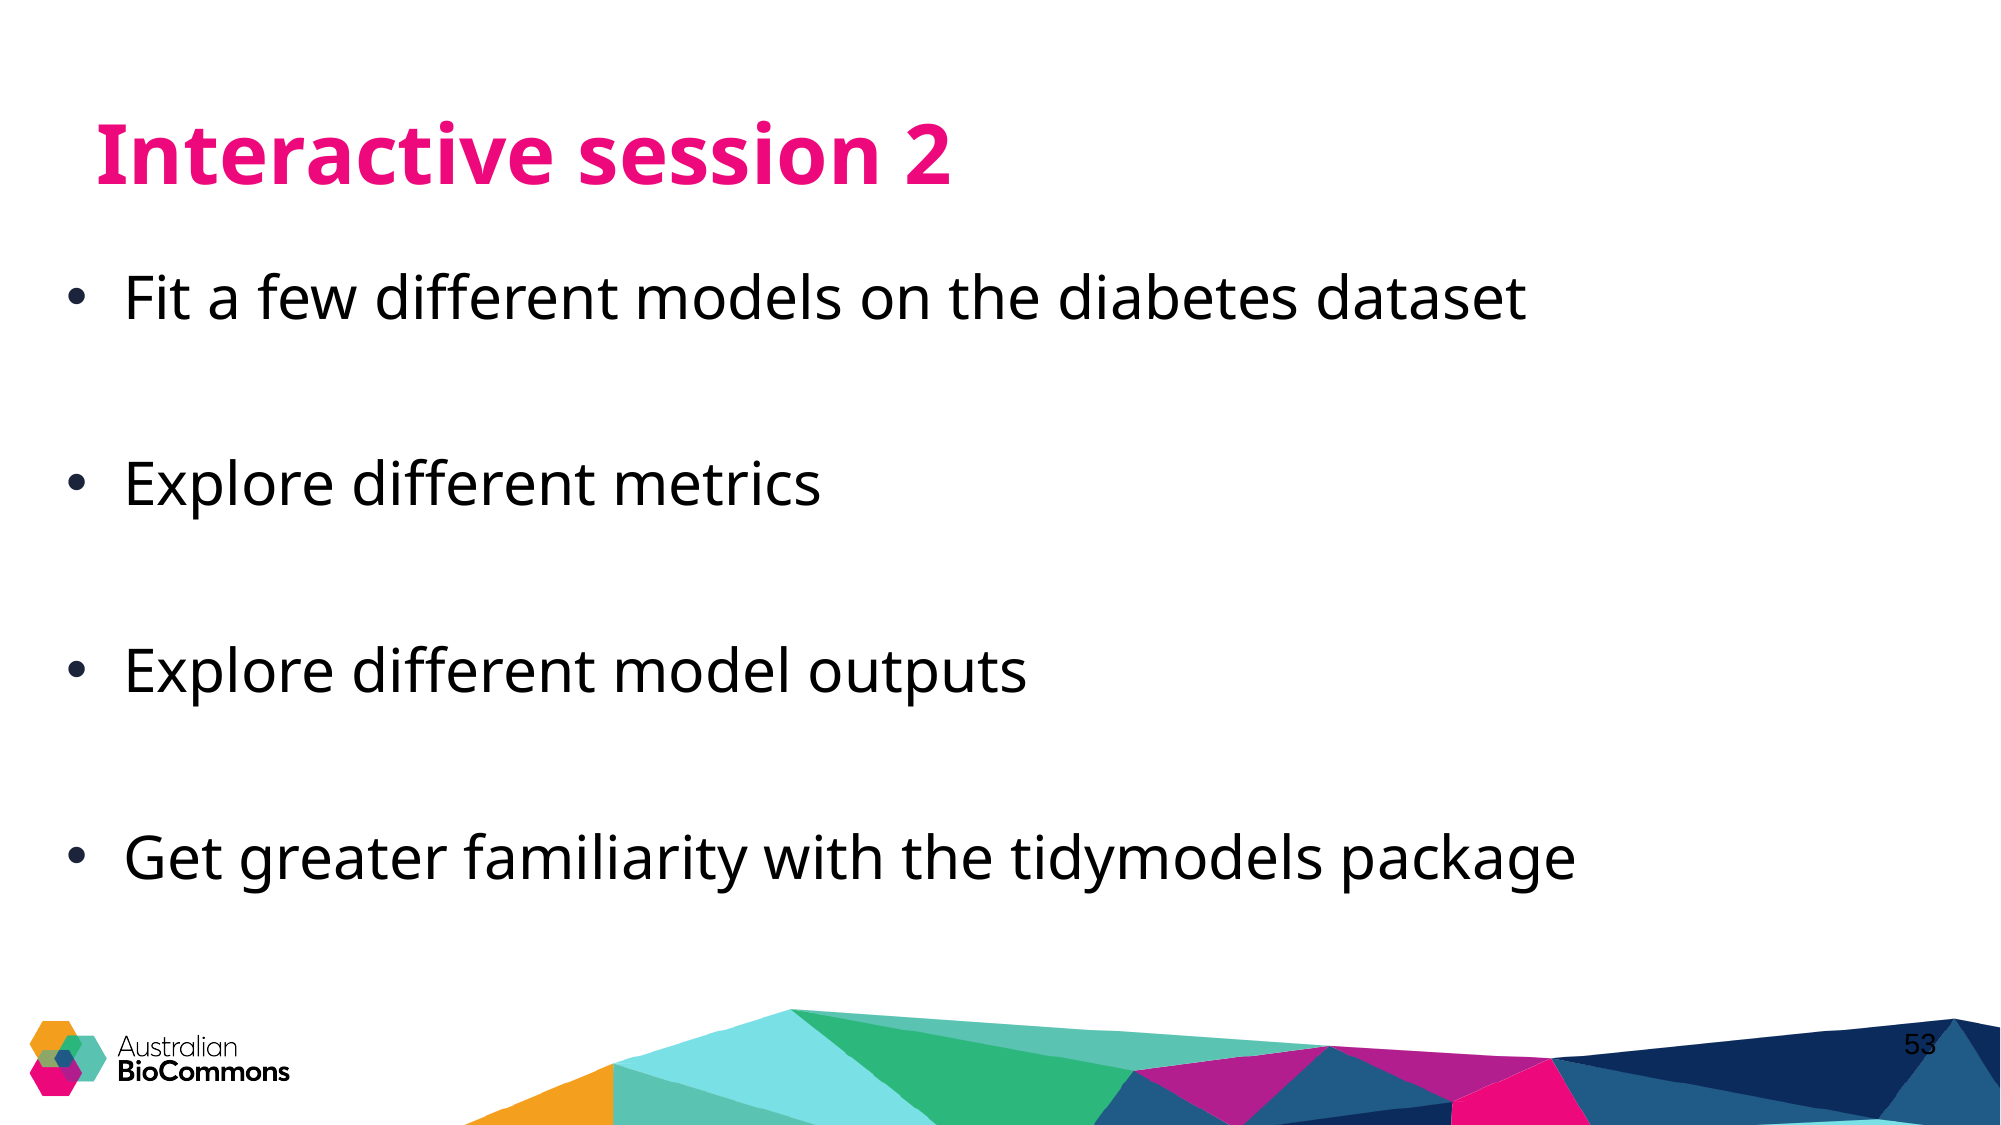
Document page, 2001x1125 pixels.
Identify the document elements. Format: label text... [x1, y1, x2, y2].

title Interactive session 2 [81, 64, 1953, 211]
slide_number ‹#› [1797, 1012, 1937, 1073]
picture [428, 992, 2001, 1125]
list Fit a few different models on the diabetes dataset Explore different metrics Explore different model outputs Get greater familiarity with the tidymodels package [51, 251, 1924, 970]
picture [11, 1014, 308, 1103]
